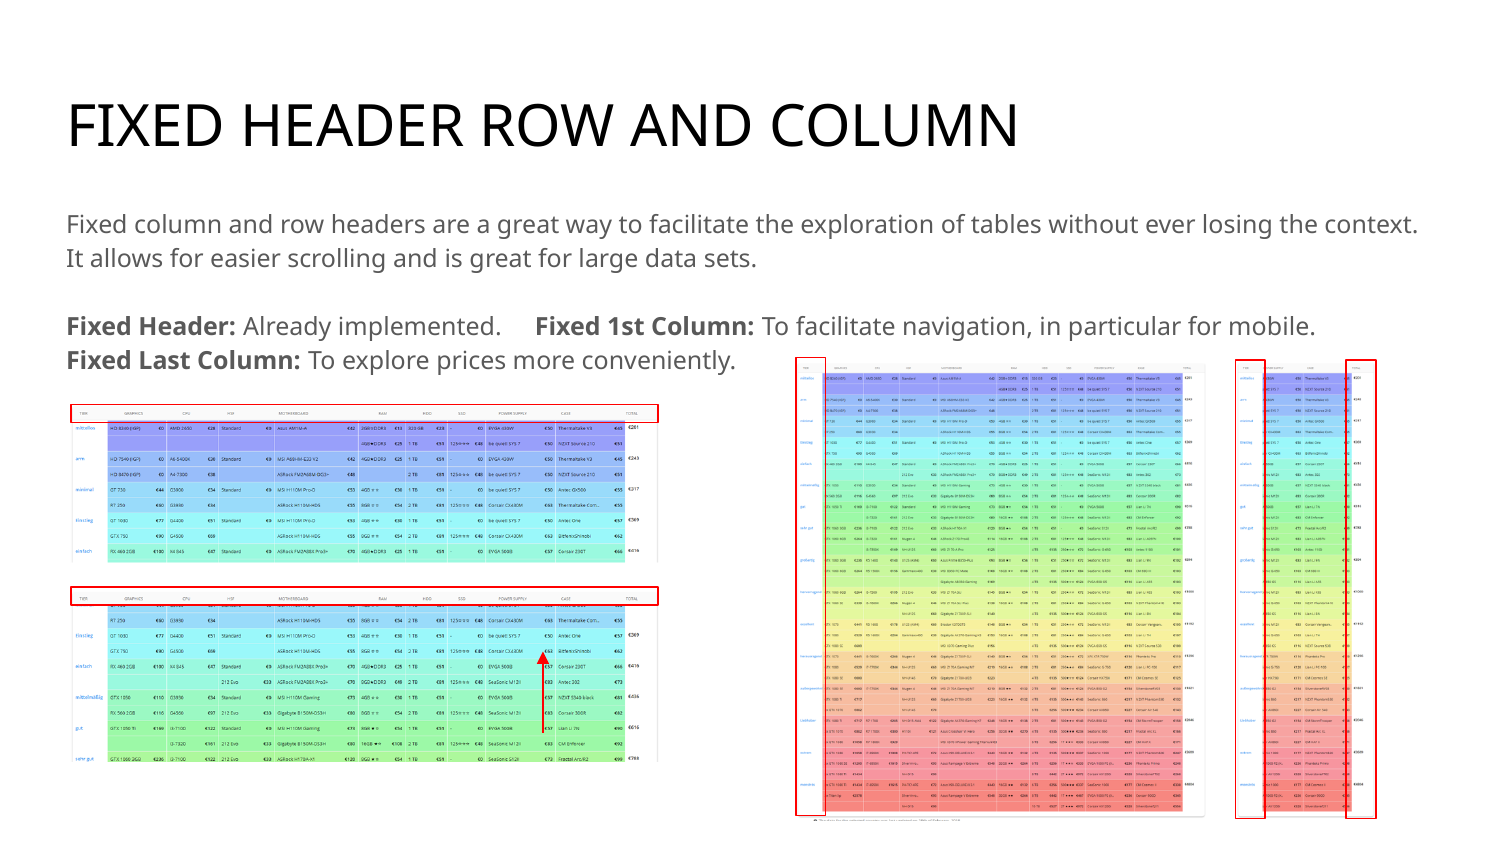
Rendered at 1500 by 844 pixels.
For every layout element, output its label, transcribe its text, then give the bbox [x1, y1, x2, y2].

list Fixed column and row headers are a great way to facilitate the exploration of tables without ever losing the context. It allows for easier scrolling and is great for large data sets. Fixed Header: Already implemented. Fixed 1st Column: To facilitate navigation, in particular for mobile. Fixed Last Column: To explore prices more conveniently. [51, 189, 1449, 331]
title FIXED HEADER ROW AND COLUMN [51, 72, 1449, 167]
picture [790, 357, 1384, 822]
picture [64, 397, 668, 770]
